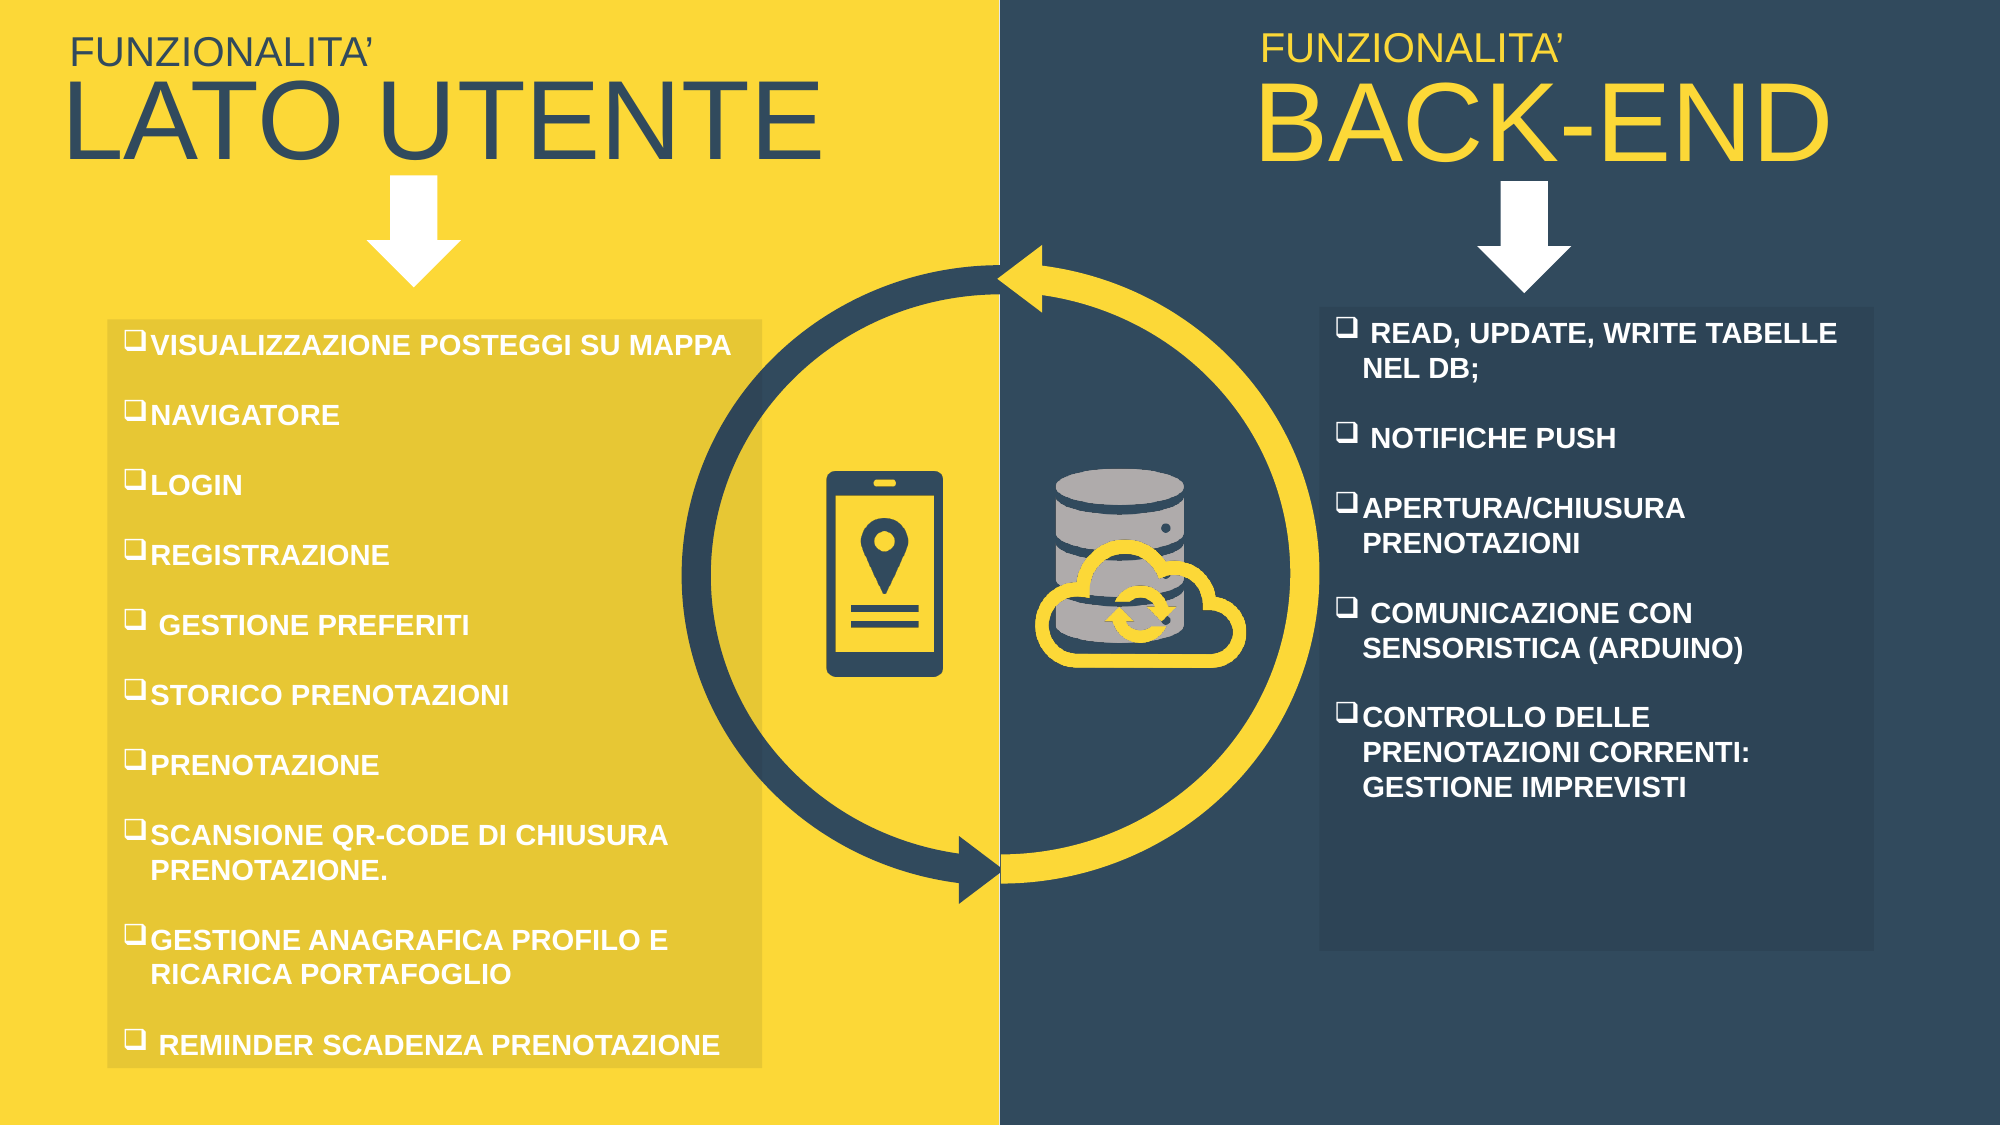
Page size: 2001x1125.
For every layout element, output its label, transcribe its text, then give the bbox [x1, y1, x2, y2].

picture [777, 466, 992, 681]
text_box BACK-END [1109, 56, 1979, 193]
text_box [208, 167, 658, 288]
text_box VISUALIZZAZIONE POSTEGGI SU MAPPA NAVIGATORE LOGIN REGISTRAZIONE GESTIONE PREFERITI STORICO PRENOTAZIONI PRENOTAZIONE SCANSIONE QR-CODE DI CHIUSURA PRENOTAZIONE. GESTIONE ANAGRAFICA PROFILO E RICARICA PORTAFOGLIO REMINDER SCADENZA PRENOTAZIONE [107, 319, 763, 1069]
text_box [1319, 172, 1768, 294]
picture [1009, 445, 1251, 714]
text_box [681, 244, 1320, 904]
text_box FUNZIONALITA’ [43, 23, 421, 84]
text_box [1000, 0, 2000, 1125]
text_box FUNZIONALITA’ [1245, 18, 1623, 79]
text_box READ, UPDATE, WRITE TABELLE NEL DB; NOTIFICHE PUSH APERTURA/CHIUSURA PRENOTAZIONI COMUNICAZIONE CON SENSORISTICA (ARDUINO) CONTROLLO DELLE PRENOTAZIONI CORRENTI: GESTIONE IMPREVISTI [1319, 306, 1874, 951]
text_box [0, 0, 1000, 1125]
list LATO UTENTE [44, 0, 843, 254]
